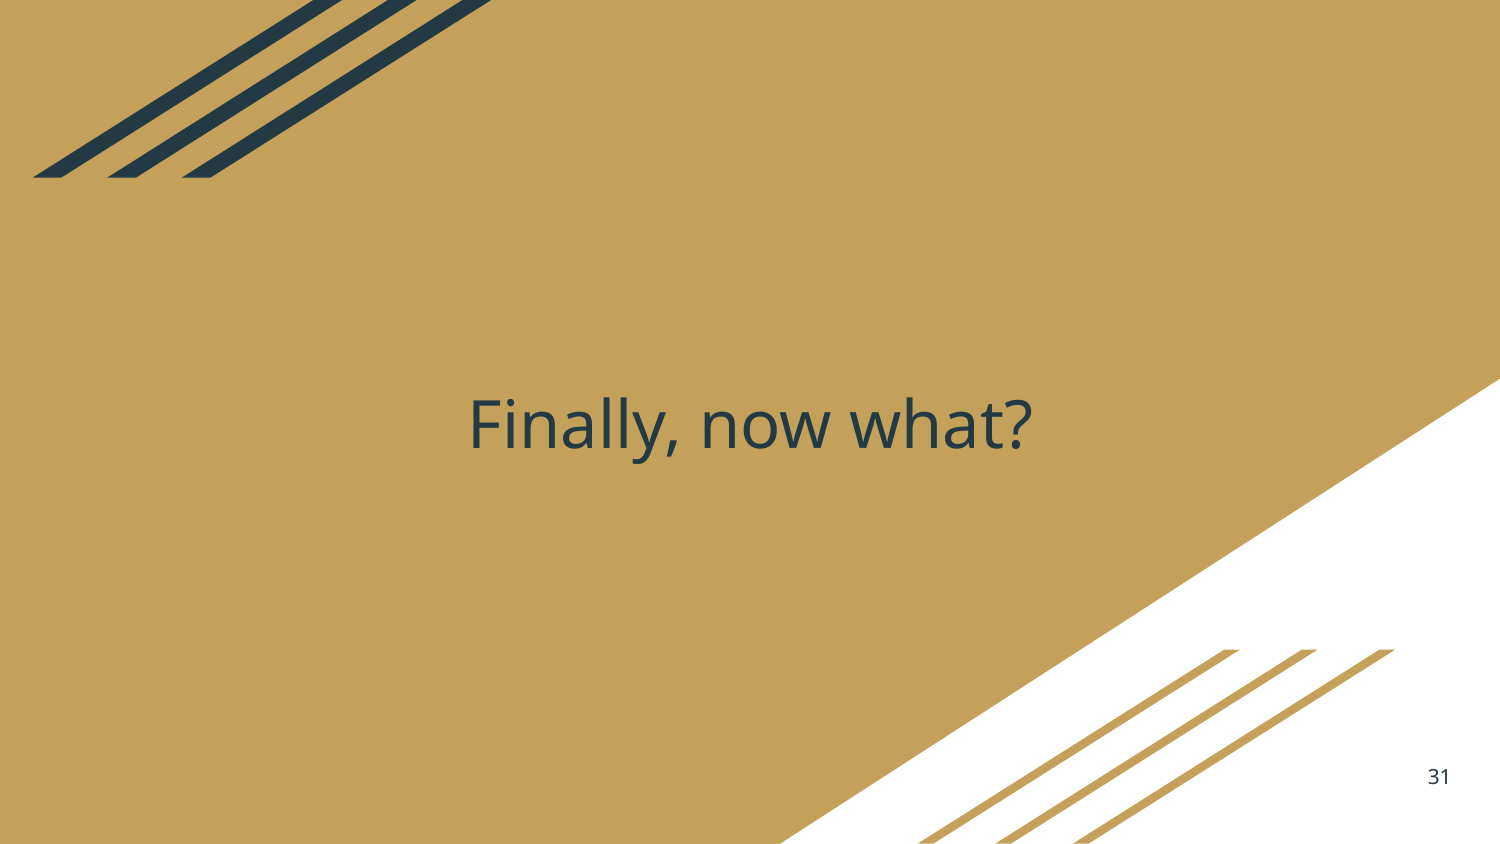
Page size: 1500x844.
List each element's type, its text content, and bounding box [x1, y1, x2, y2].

title Finally, now what? [309, 286, 1192, 557]
slide_number ‹#› [1376, 745, 1467, 810]
